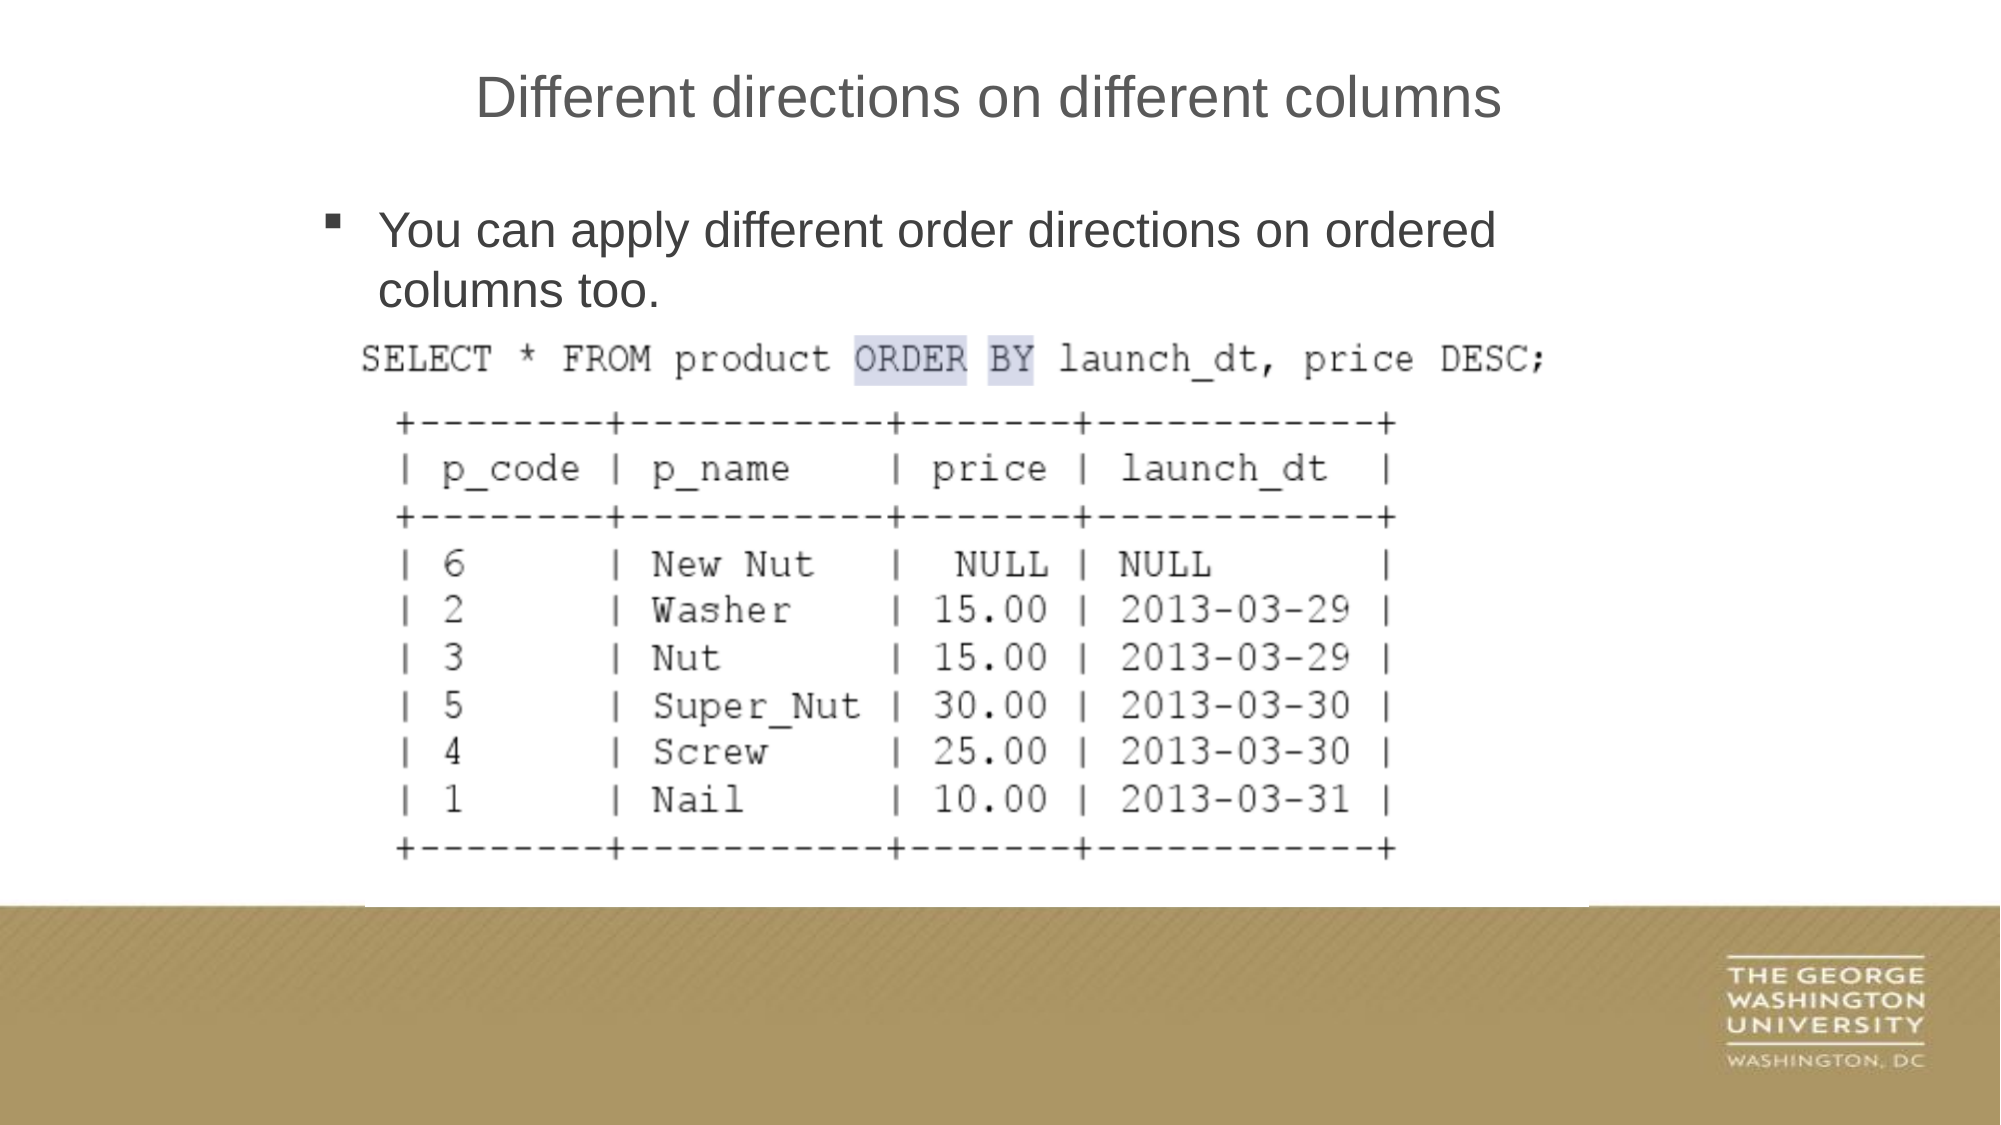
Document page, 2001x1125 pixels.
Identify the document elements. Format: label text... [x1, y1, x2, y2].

text_box You can apply different order directions on ordered columns too. [306, 190, 1687, 325]
title Different directions on different columns [365, 51, 1631, 148]
picture [0, 0, 2000, 1125]
